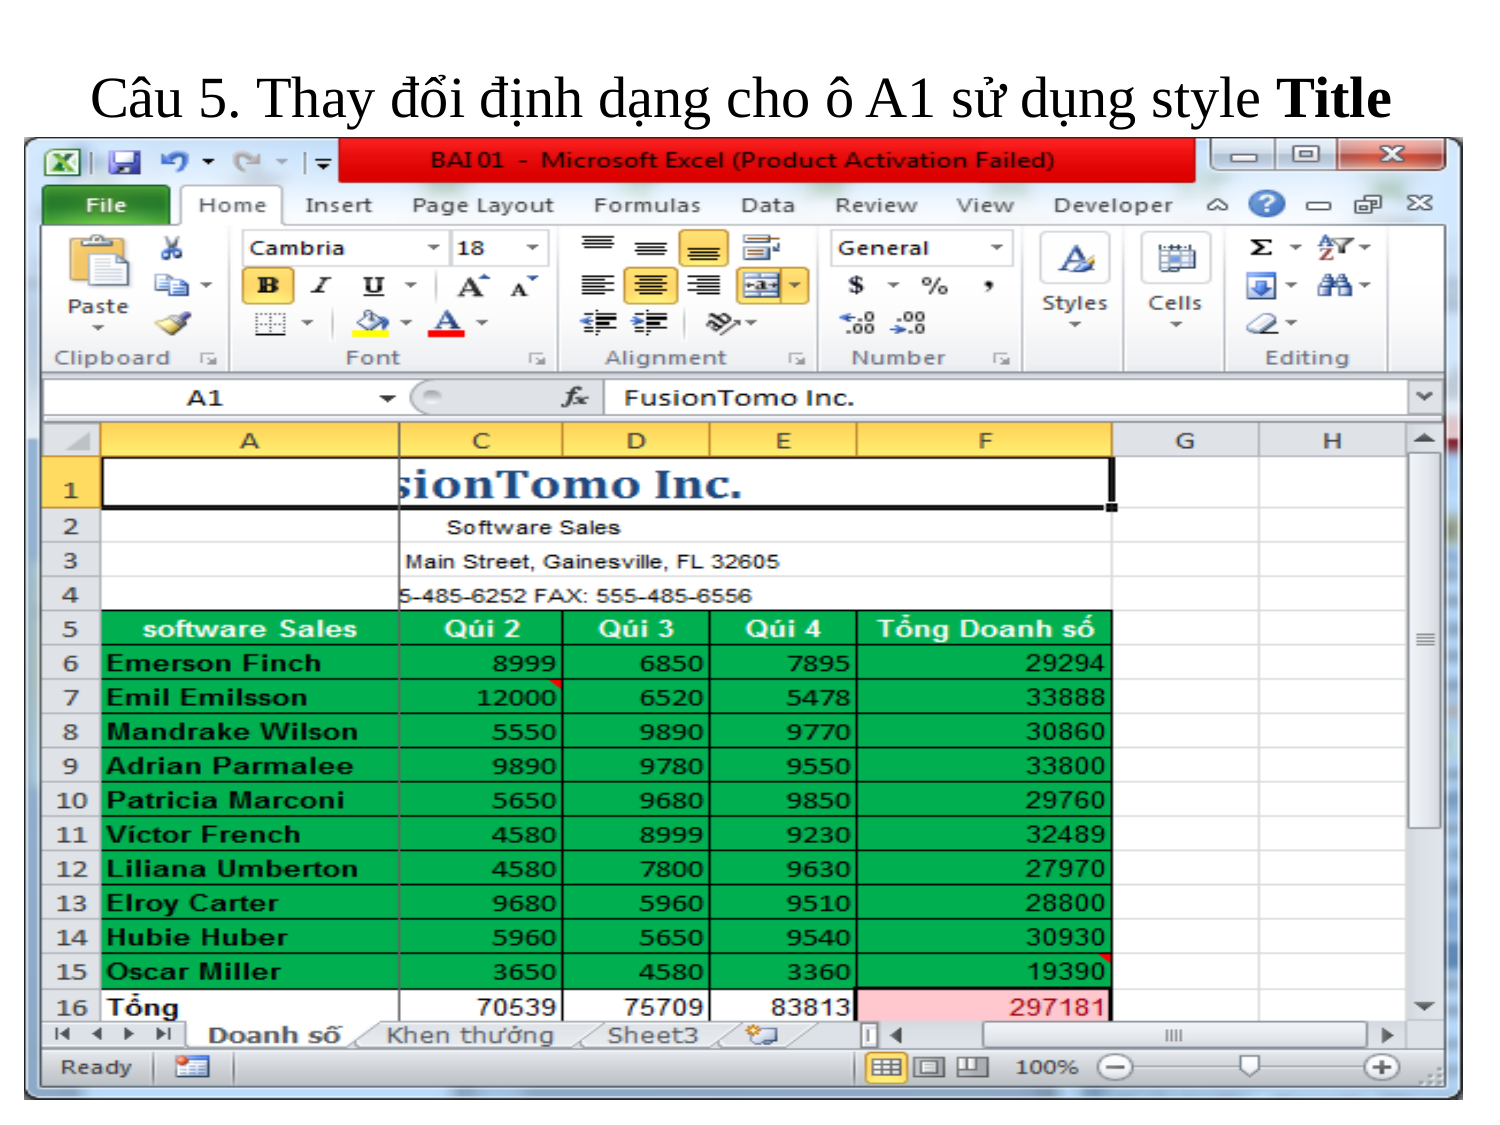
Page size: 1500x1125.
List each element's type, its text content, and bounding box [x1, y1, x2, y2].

picture [24, 137, 1463, 1101]
title Câu 5. Thay đổi định dạng cho ô A1 sử dụng style Title [75, 0, 1425, 135]
